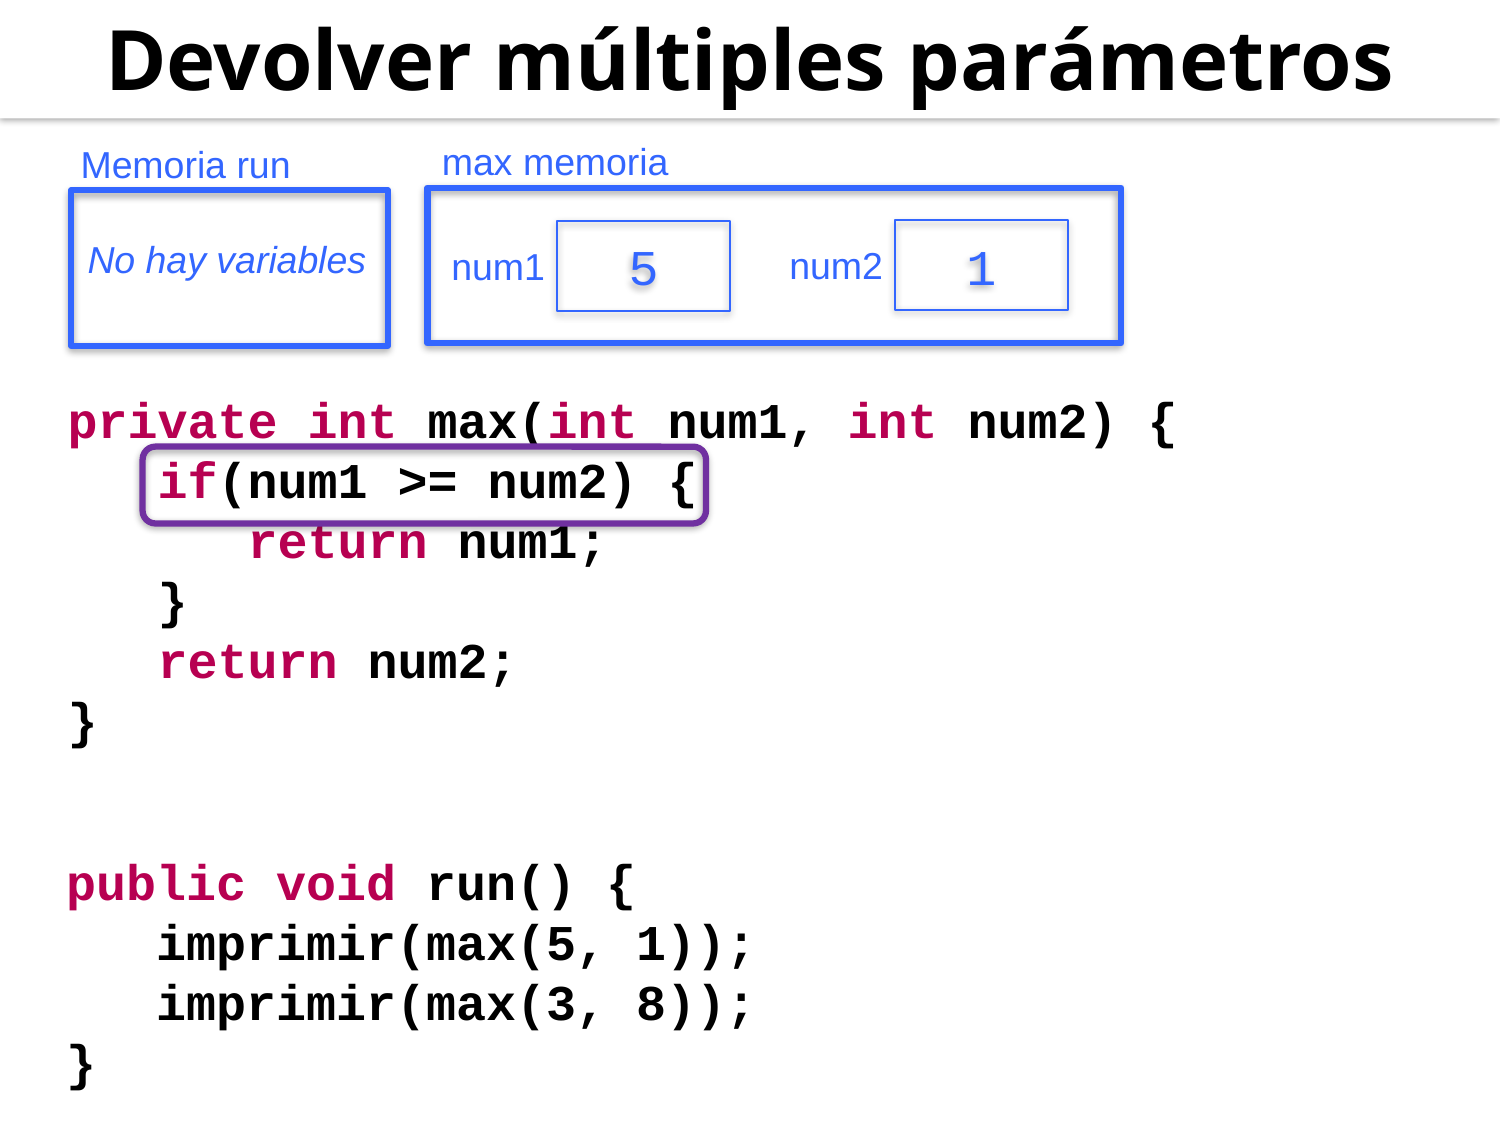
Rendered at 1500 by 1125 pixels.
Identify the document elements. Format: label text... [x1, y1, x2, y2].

list private int max(int num1, int num2) { if(num1 >= num2) { return num1; } return num2; } [52, 200, 1451, 1030]
text_box [427, 187, 1122, 344]
text_box max memoria [427, 131, 684, 191]
text_box Memoria run [65, 133, 316, 194]
text_box num2 [774, 234, 889, 295]
text_box [71, 189, 389, 346]
text_box public void run() { imprimir(max(5, 1)); imprimir(max(3, 8)); } [51, 843, 1450, 1035]
text_box No hay variables [72, 228, 392, 289]
text_box num1 [436, 235, 551, 296]
text_box 5 [556, 220, 731, 312]
text_box [141, 445, 707, 525]
text_box 1 [894, 219, 1068, 311]
text_box Devolver múltiples parámetros [0, 0, 1500, 122]
